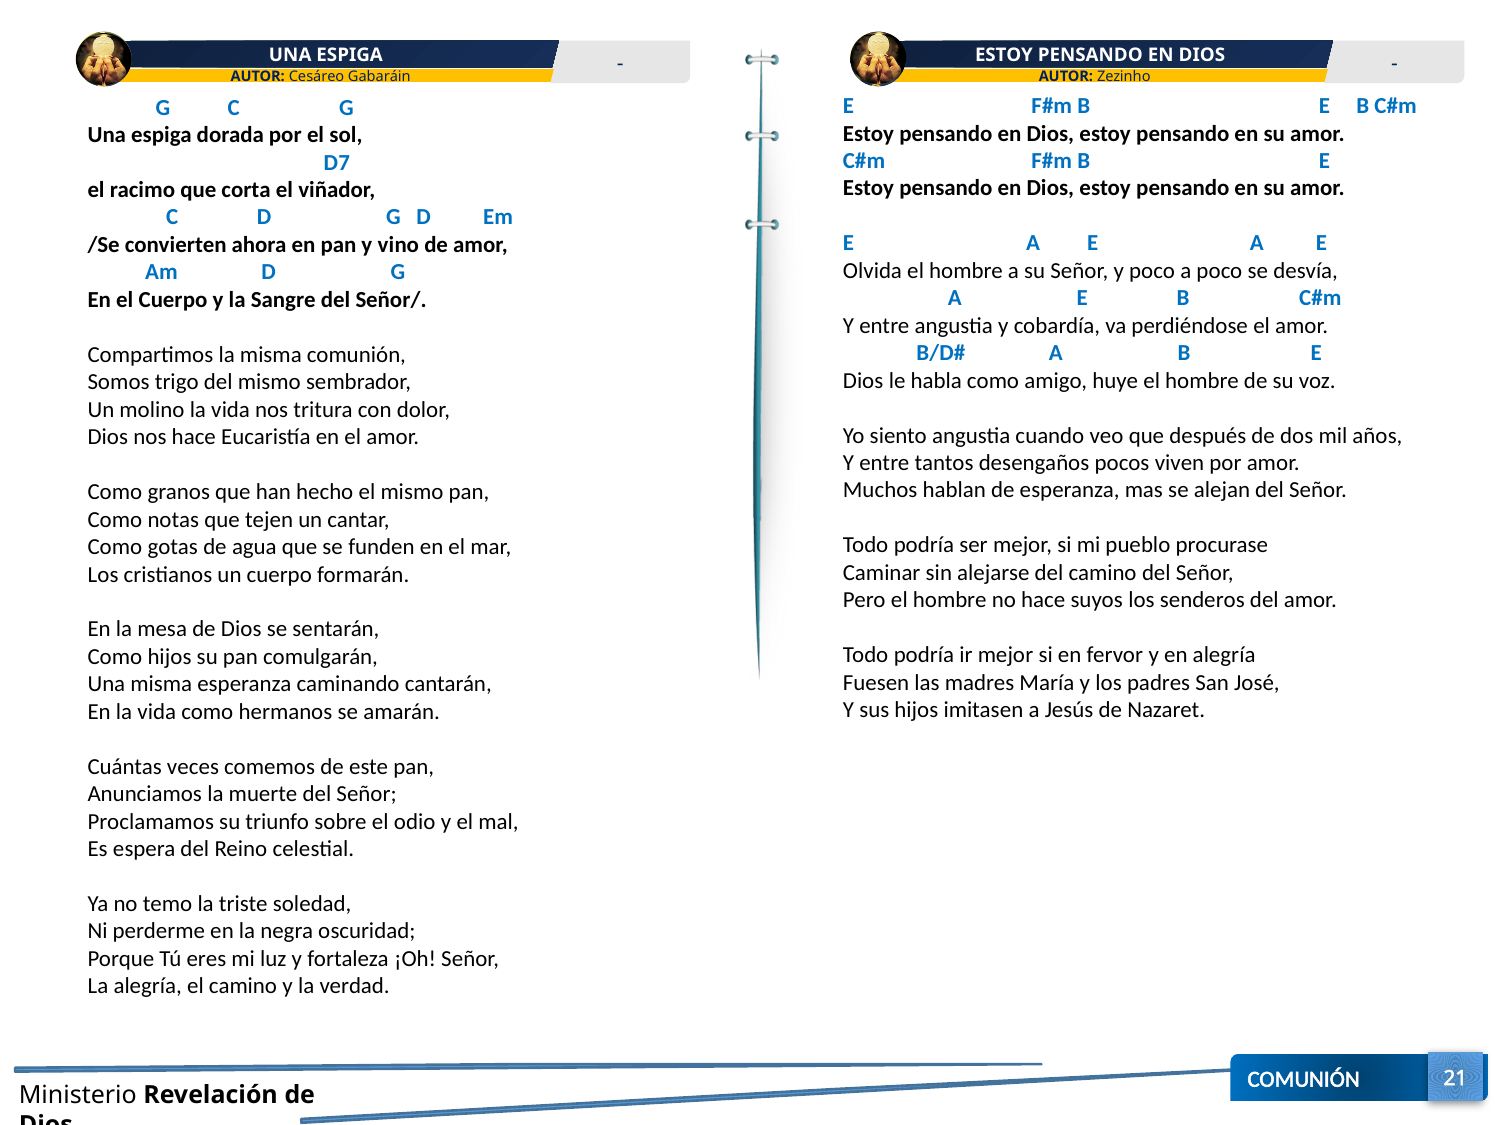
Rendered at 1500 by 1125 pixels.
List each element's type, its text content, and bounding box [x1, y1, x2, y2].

text_box - [1323, 39, 1466, 85]
text_box Ministerio Revelación de Dios [3, 1070, 389, 1125]
text_box - [549, 39, 692, 85]
text_box COMUNIÓN [1228, 1052, 1424, 1103]
text_box AUTOR: Cesáreo Gabaráin [139, 67, 555, 84]
text_box E F#m B E B C#m Estoy pensando en Dios, estoy pensando en su amor. C#m F#m B E Estoy pensando en Dios, estoy pensando en su amor. E A E A E Olvida el hombre a su Señor, y poco a poco se desvía, A E B C#m Y entre angustia y cobardía, va perdiéndose el amor. B/D# A B E Dios le habla como amigo, huye el hombre de su voz. Yo siento angustia cuando veo que después de dos mil años, Y entre tantos desengaños pocos viven por amor. Muchos hablan de esperanza, mas se alejan del Señor. Todo podría ser mejor, si mi pueblo procurase Caminar sin alejarse del camino del Señor, Pero el hombre no hace suyos los senderos del amor. Todo podría ir mejor si en fervor y en alegría Fuesen las madres María y los padres San José, Y sus hijos imitasen a Jesús de Nazaret. [828, 83, 1500, 730]
text_box UNA ESPIGA [139, 39, 561, 69]
text_box AUTOR: Zezinho [913, 67, 1330, 84]
text_box ESTOY PENSANDO EN DIOS [913, 39, 1335, 69]
picture [438, 39, 1081, 680]
text_box [13, 1062, 1043, 1071]
text_box [389, 1068, 1228, 1120]
slide_number 21 [1428, 1052, 1483, 1101]
picture [75, 31, 132, 87]
text_box G C G Una espiga dorada por el sol, D7 el racimo que corta el viñador, C D G D Em /Se convierten ahora en pan y vino de amor, Am D G En el Cuerpo y la Sangre del Señor/. Compartimos la misma comunión, Somos trigo del mismo sembrador, Un molino la vida nos tritura con dolor, Dios nos hace Eucaristía en el amor. Como granos que han hecho el mismo pan, Como notas que tejen un cantar, Como gotas de agua que se funden en el mar, Los cristianos un cuerpo formarán. En la mesa de Dios se sentarán, Como hijos su pan comulgarán, Una misma esperanza caminando cantarán, En la vida como hermanos se amarán. Cuántas veces comemos de este pan, Anunciamos la muerte del Señor; Proclamamos su triunfo sobre el odio y el mal, Es espera del Reino celestial. Ya no temo la triste soledad, Ni perderme en la negra oscuridad; Porque Tú eres mi luz y fortaleza ¡Oh! Señor, La alegría, el camino y la verdad. [72, 84, 726, 1006]
picture [849, 31, 907, 87]
